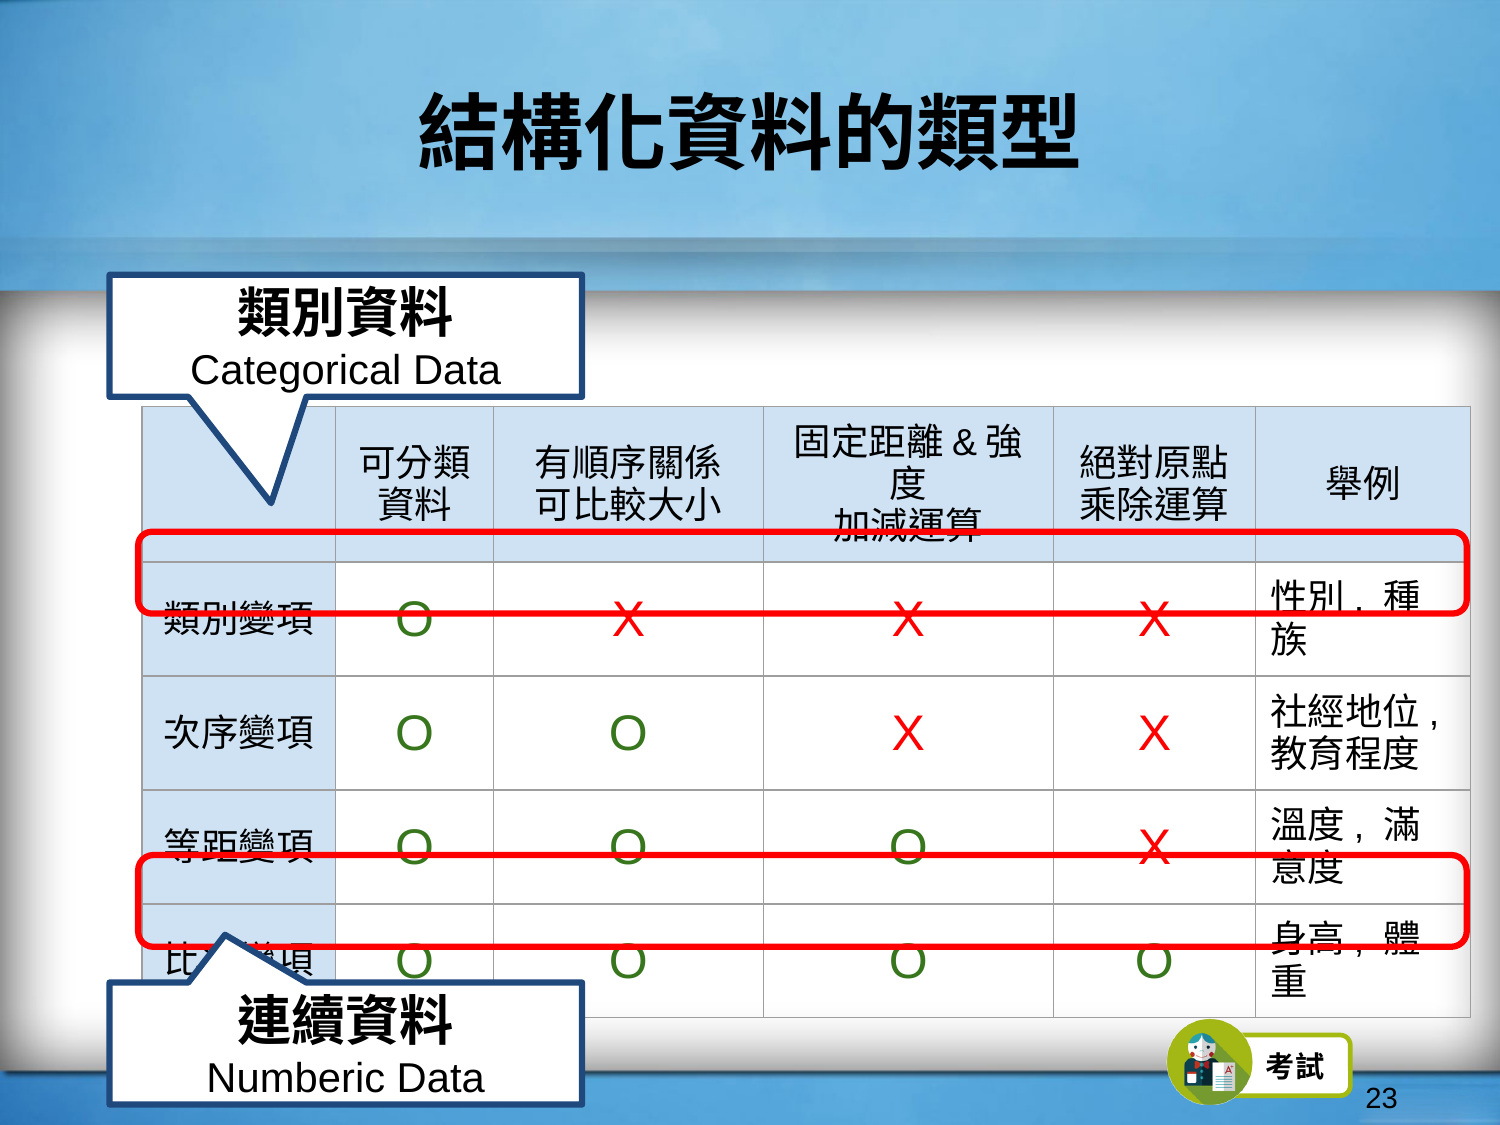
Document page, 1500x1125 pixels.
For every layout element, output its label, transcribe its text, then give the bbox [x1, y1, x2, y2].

table_cell 次序變項 [143, 677, 335, 789]
table_cell O [494, 947, 763, 1017]
table_cell 類別變項 [143, 612, 335, 675]
slide_number ‹#› [1350, 1074, 1488, 1118]
table_cell 社經地位, 教育程度 [1256, 677, 1470, 789]
table_cell 溫度, 滿意度 [1256, 791, 1470, 903]
text_box [138, 855, 1467, 947]
text_box [138, 531, 1467, 614]
table_header 固定距離&強度 加減運算 [764, 407, 1053, 531]
table_cell O [336, 677, 493, 789]
table_cell O [494, 791, 763, 855]
table_cell X [1054, 614, 1255, 675]
table_cell 等距變項 [143, 791, 335, 858]
picture [0, 0, 1500, 1125]
text_box 類別資料 Categorical Data [109, 274, 583, 504]
table_cell O [336, 947, 493, 982]
table_cell 比率變項 [143, 944, 214, 982]
table_cell O [336, 791, 493, 855]
table_cell 性別, 種族 [1256, 563, 1470, 675]
table_cell O [494, 677, 763, 789]
table_header 可分類 資料 [336, 407, 493, 531]
table_header 絕對原點 乘除運算 [1054, 407, 1255, 531]
table_cell O [1054, 947, 1255, 1017]
table_cell O [764, 791, 1053, 855]
table_header [143, 407, 335, 534]
table_cell X [494, 614, 763, 675]
table_cell X [1054, 791, 1255, 855]
title 結構化資料的類型 [78, 27, 1422, 232]
text_box 考試 [1259, 1035, 1351, 1096]
table_cell X [764, 614, 1053, 675]
table_header 有順序關係 可比較大小 [494, 407, 763, 531]
table_header 舉例 [1256, 407, 1470, 561]
table_cell O [764, 947, 1053, 1017]
table_cell X [1054, 677, 1255, 789]
table_cell 身高, 體重 [1256, 905, 1470, 1017]
table_cell O [336, 614, 493, 675]
text_box 連續資料 Numberic Data [109, 934, 583, 1105]
table_cell X [764, 677, 1053, 789]
table_cell 比率變項 [248, 947, 335, 982]
